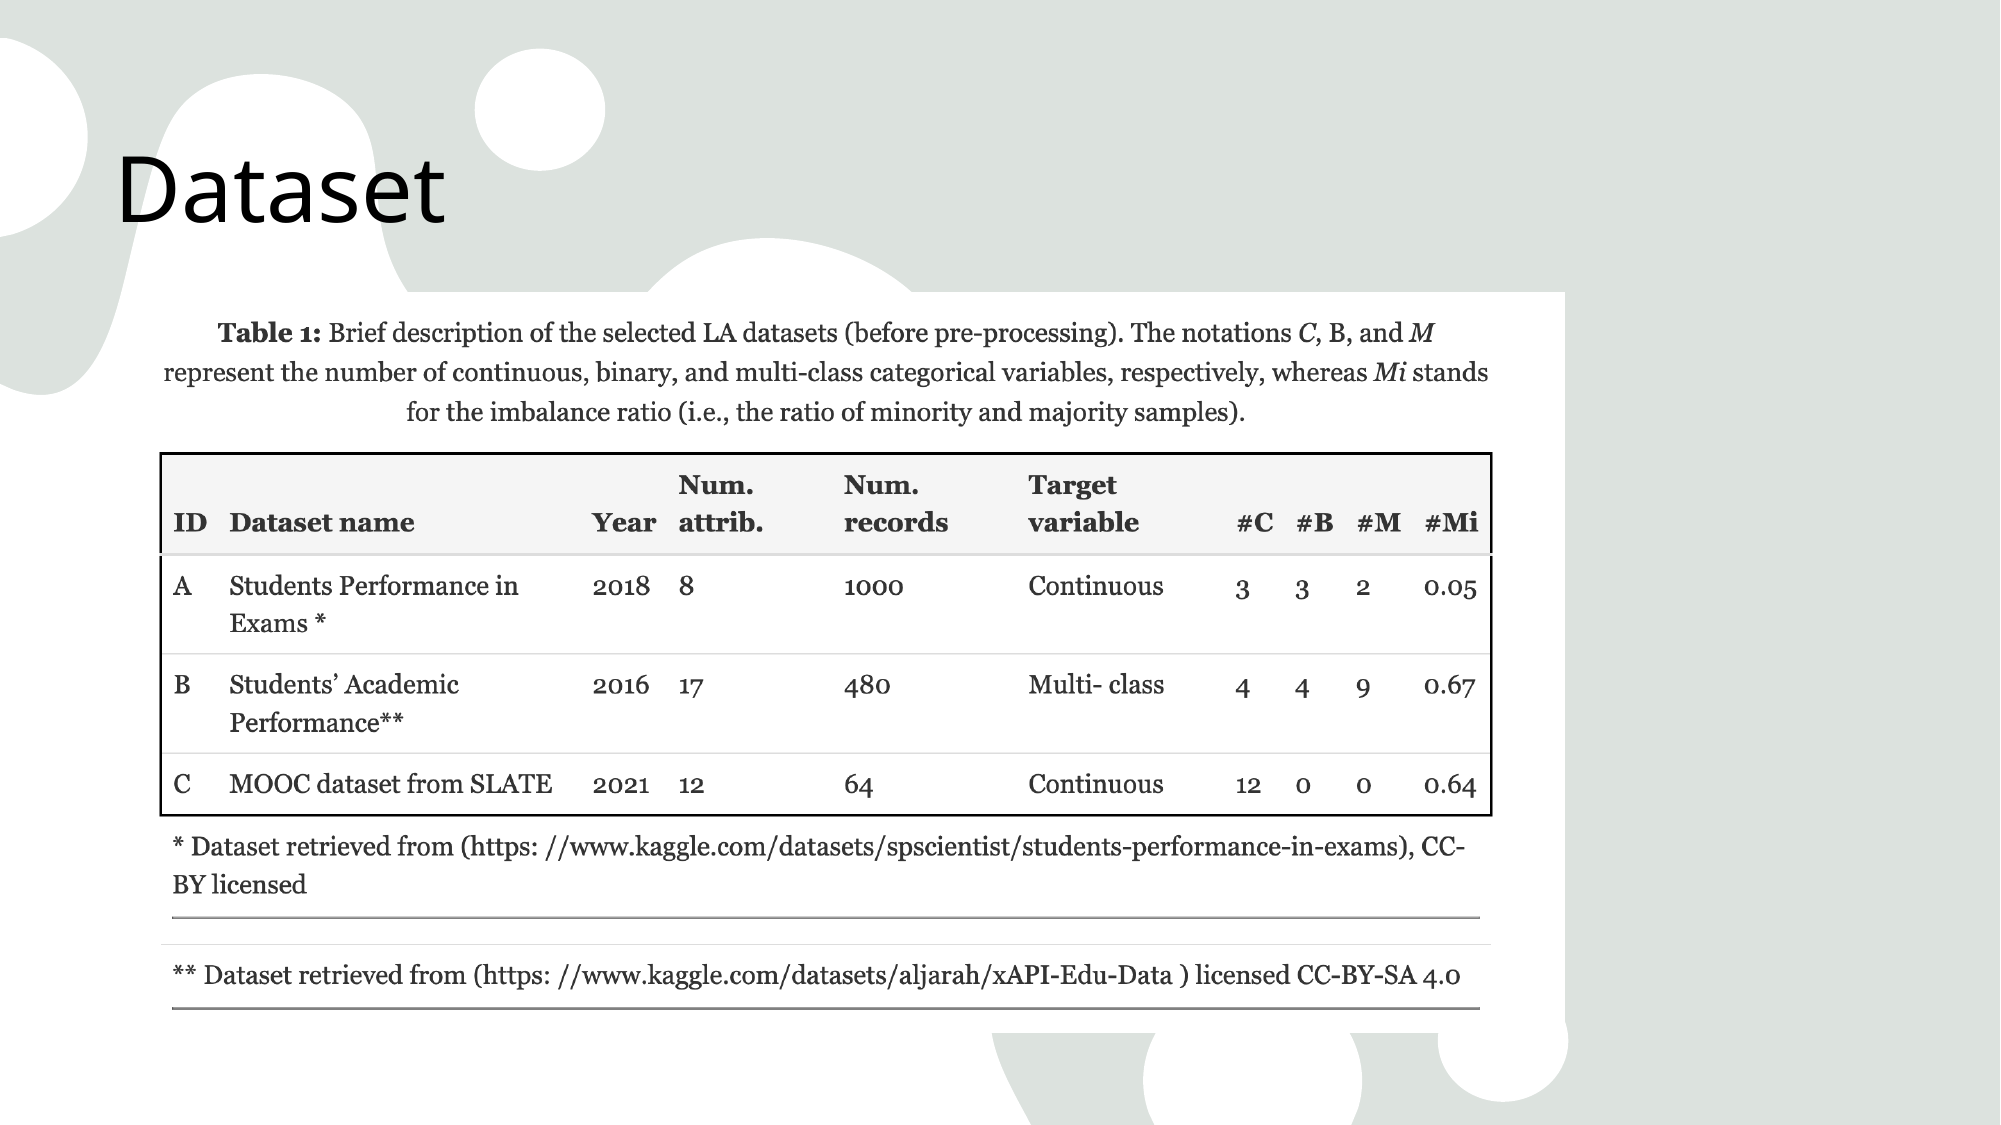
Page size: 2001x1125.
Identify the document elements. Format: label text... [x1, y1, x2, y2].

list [120, 292, 1565, 1033]
title Dataset [99, 30, 1900, 249]
